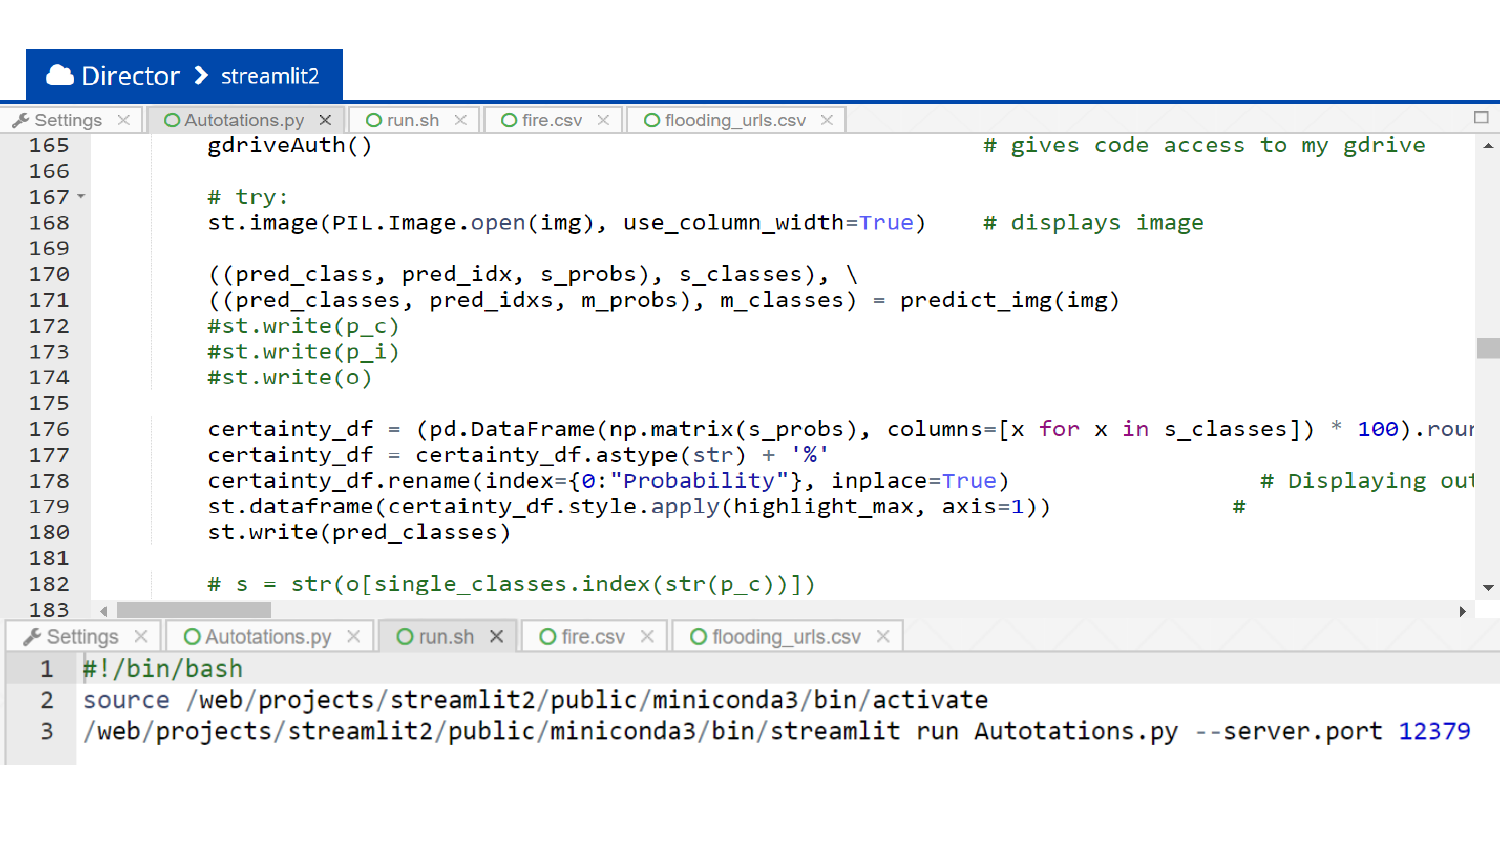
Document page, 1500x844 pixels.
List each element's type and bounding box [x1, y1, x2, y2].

picture [0, 49, 1500, 766]
